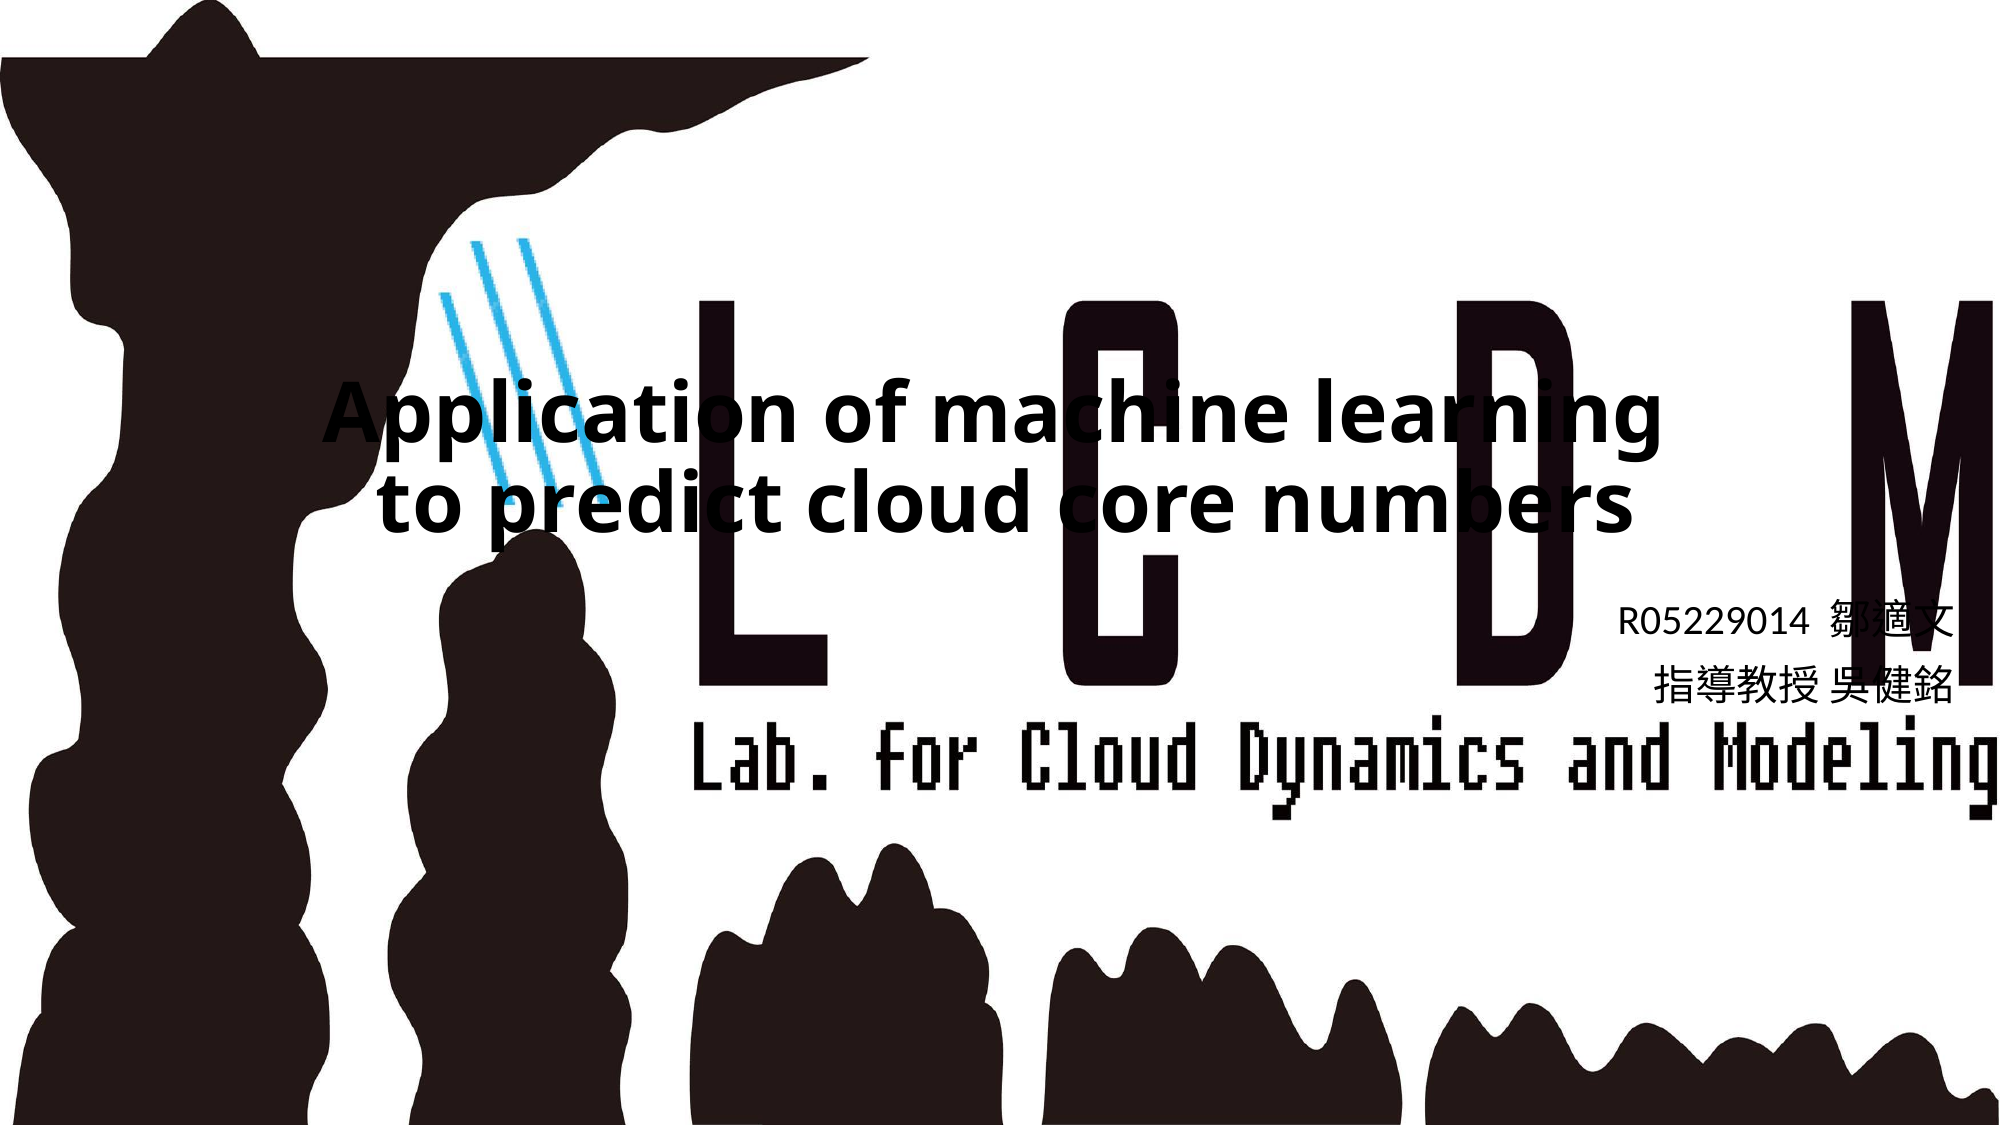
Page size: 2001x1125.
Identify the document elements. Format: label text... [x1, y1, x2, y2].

subtitle R05229014 鄒適文 指導教授 吳健銘 [249, 590, 1971, 863]
picture [0, 0, 2001, 1125]
title Application of machine learning to predict cloud core numbers [0, 358, 2000, 750]
